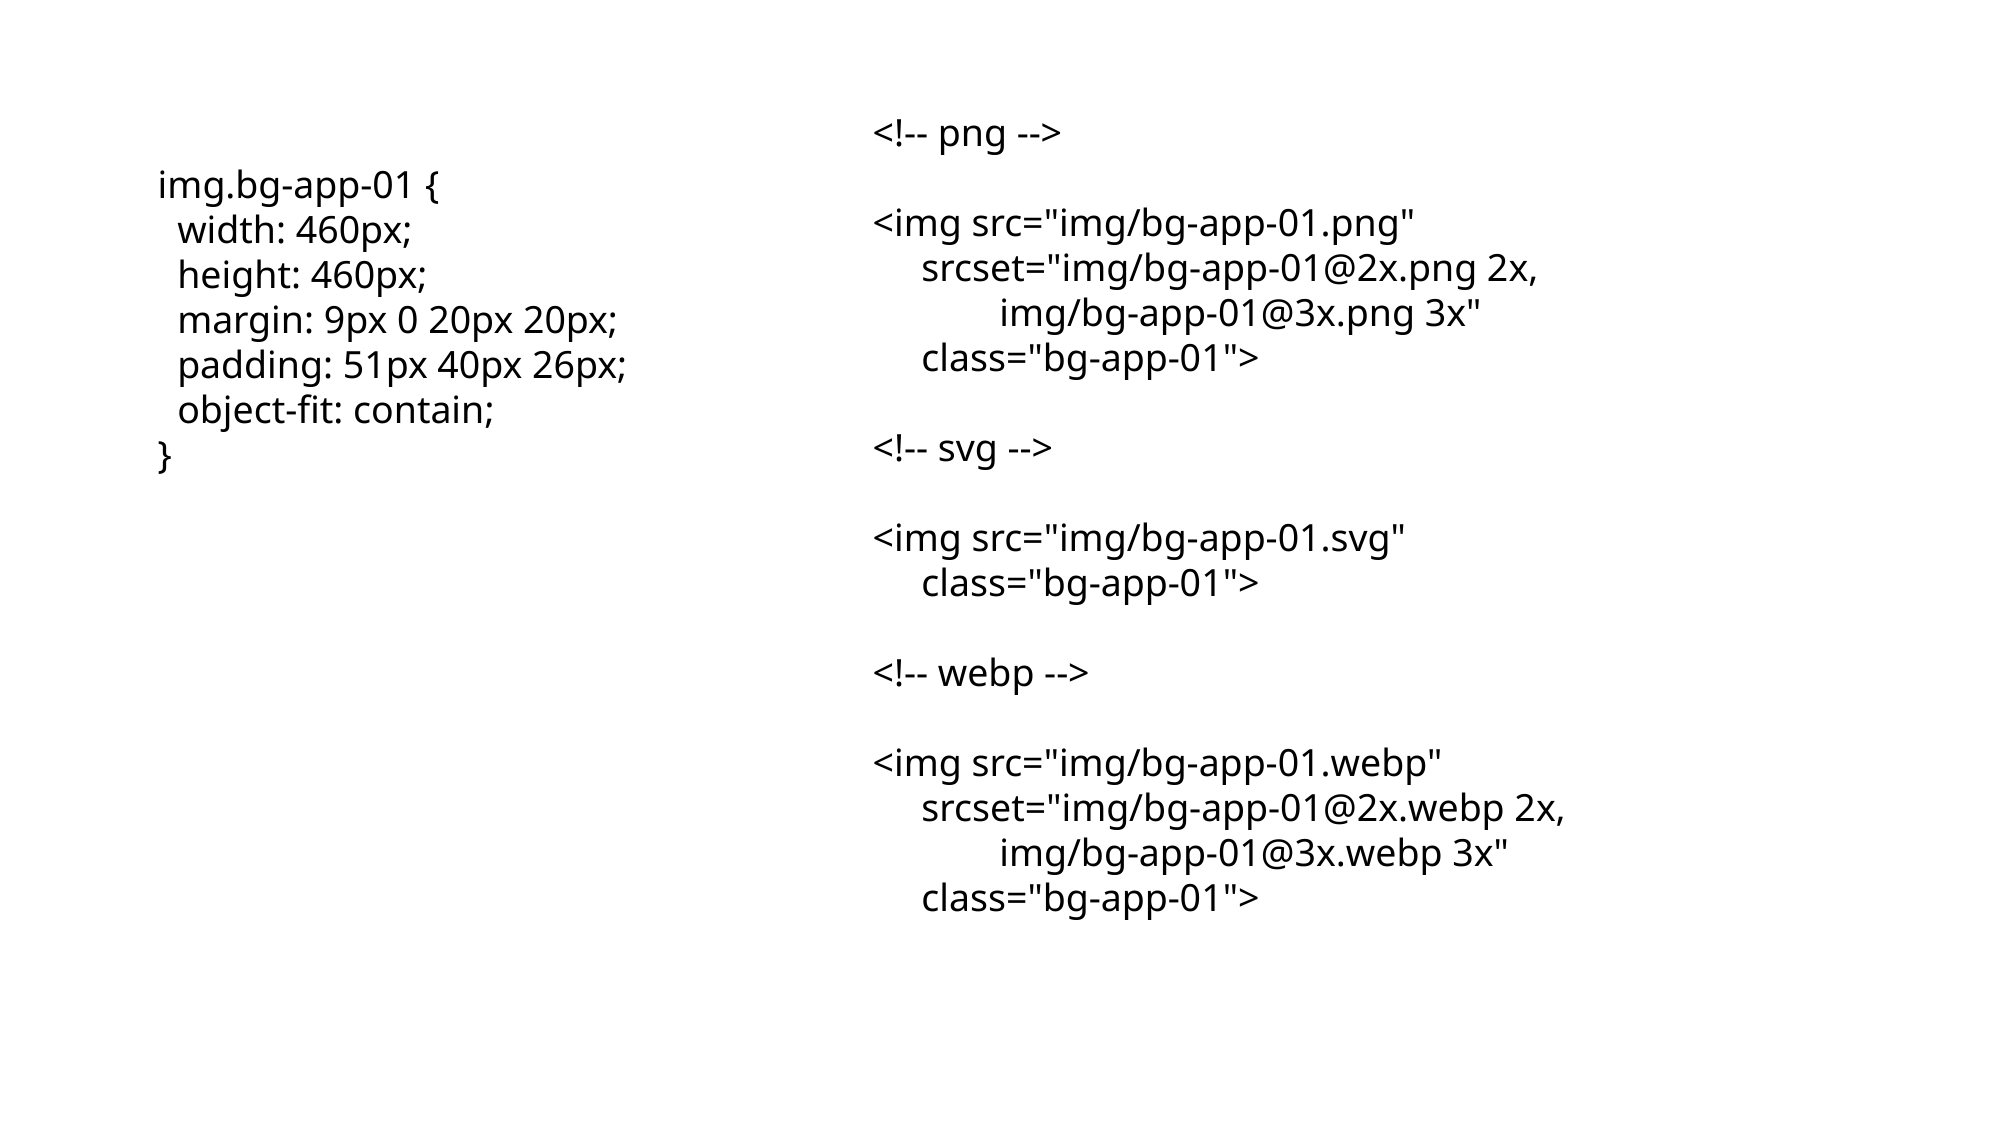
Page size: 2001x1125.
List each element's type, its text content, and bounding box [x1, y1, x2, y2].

text_box img.bg-app-01 { width: 460px; height: 460px; margin: 9px 0 20px 20px; padding: 51px 40px 26px; object-fit: contain; } [143, 153, 857, 484]
text_box <!-- png --> <img src="img/bg-app-01.png" srcset="img/bg-app-01@2x.png 2x, img/bg-app-01@3x.png 3x" class="bg-app-01"> <!-- svg --> <img src="img/bg-app-01.svg" class="bg-app-01"> <!-- webp --> <img src="img/bg-app-01.webp" srcset="img/bg-app-01@2x.webp 2x, img/bg-app-01@3x.webp 3x" class="bg-app-01"> [857, 101, 1858, 926]
